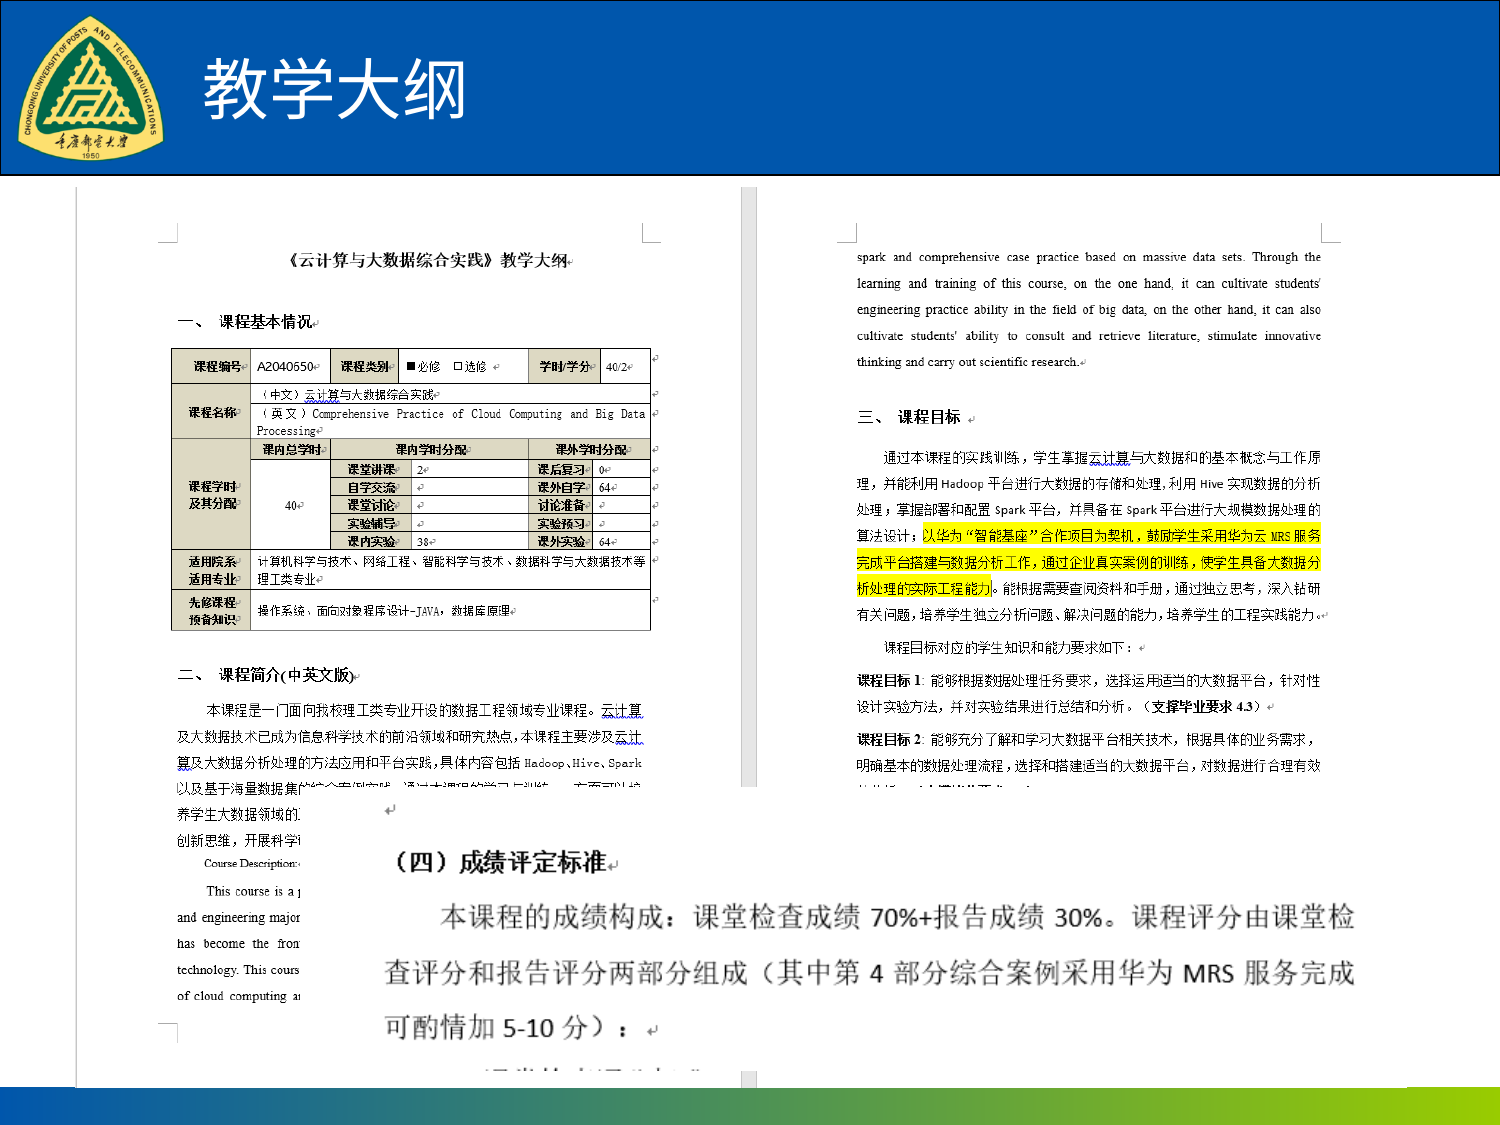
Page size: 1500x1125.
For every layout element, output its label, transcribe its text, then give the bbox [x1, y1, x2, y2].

picture [13, 12, 167, 163]
title 教学大纲 [187, 12, 1500, 163]
picture [74, 187, 1493, 1088]
